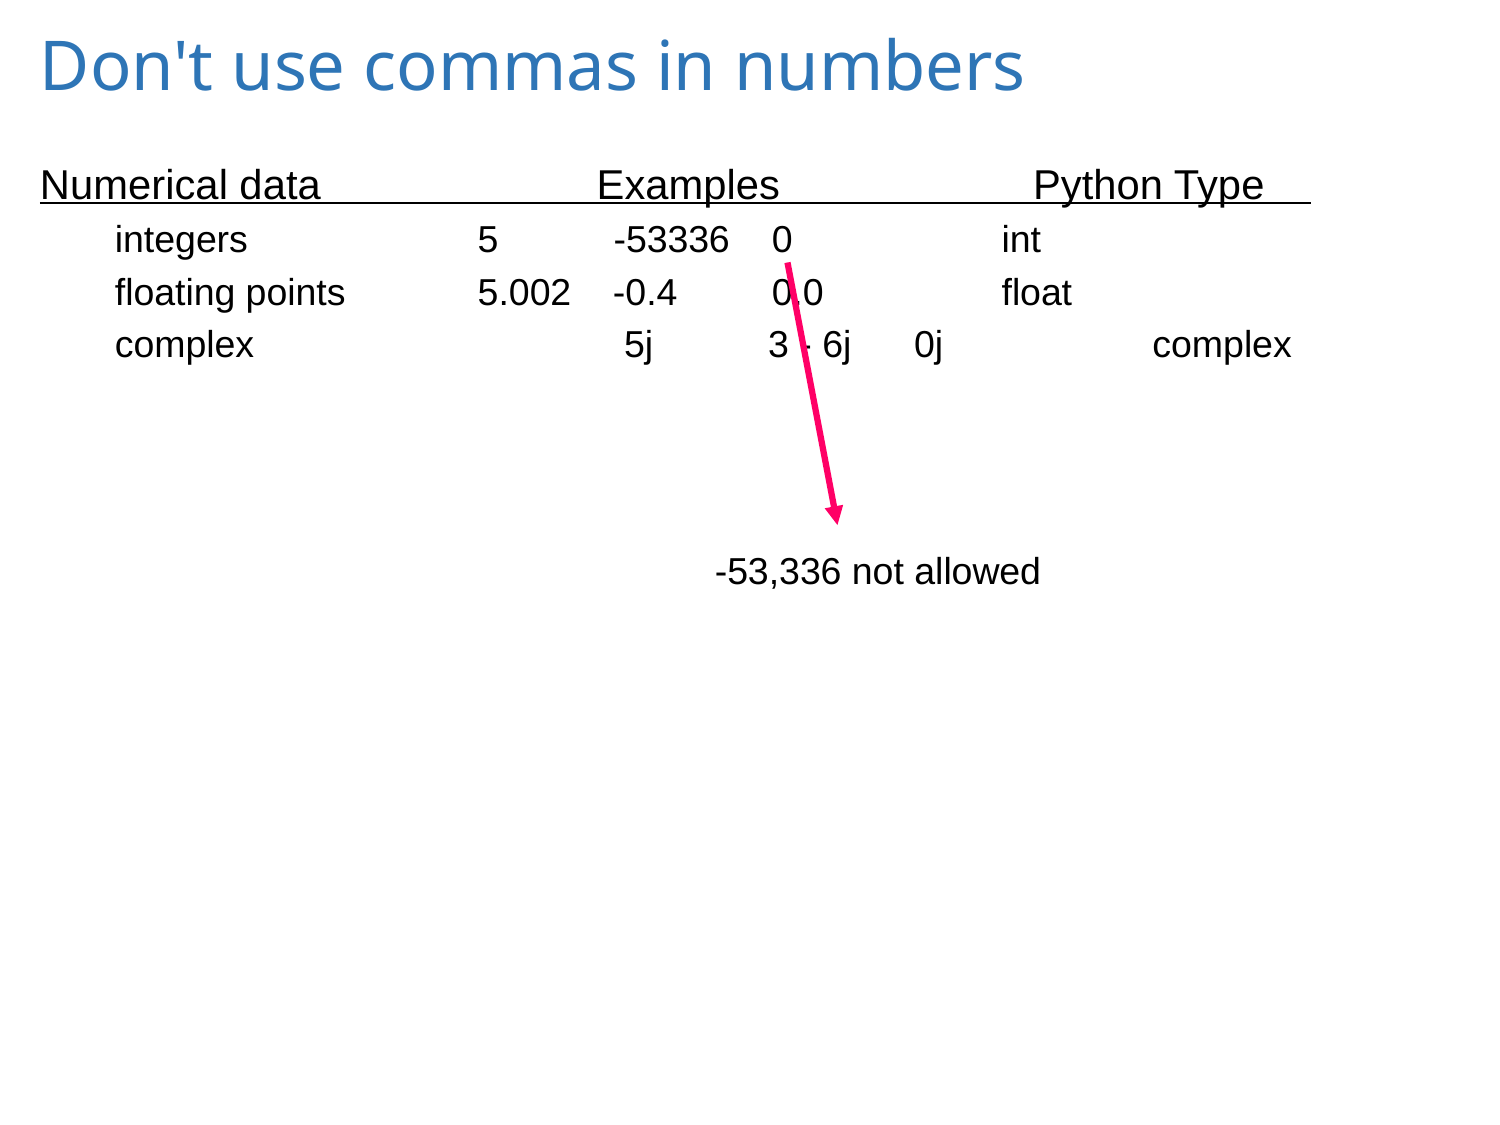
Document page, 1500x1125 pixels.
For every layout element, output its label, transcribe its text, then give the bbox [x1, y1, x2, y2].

text_box -53,336 not allowed [699, 539, 1078, 600]
title Don't use commas in numbers [24, 24, 1338, 100]
list Numerical data Examples Python Type . integers 5 -53336 0 int floating points 5.002 -0.4 0.0 float complex 5j 3 - 6j 0j complex [24, 149, 1413, 1038]
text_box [787, 262, 838, 526]
